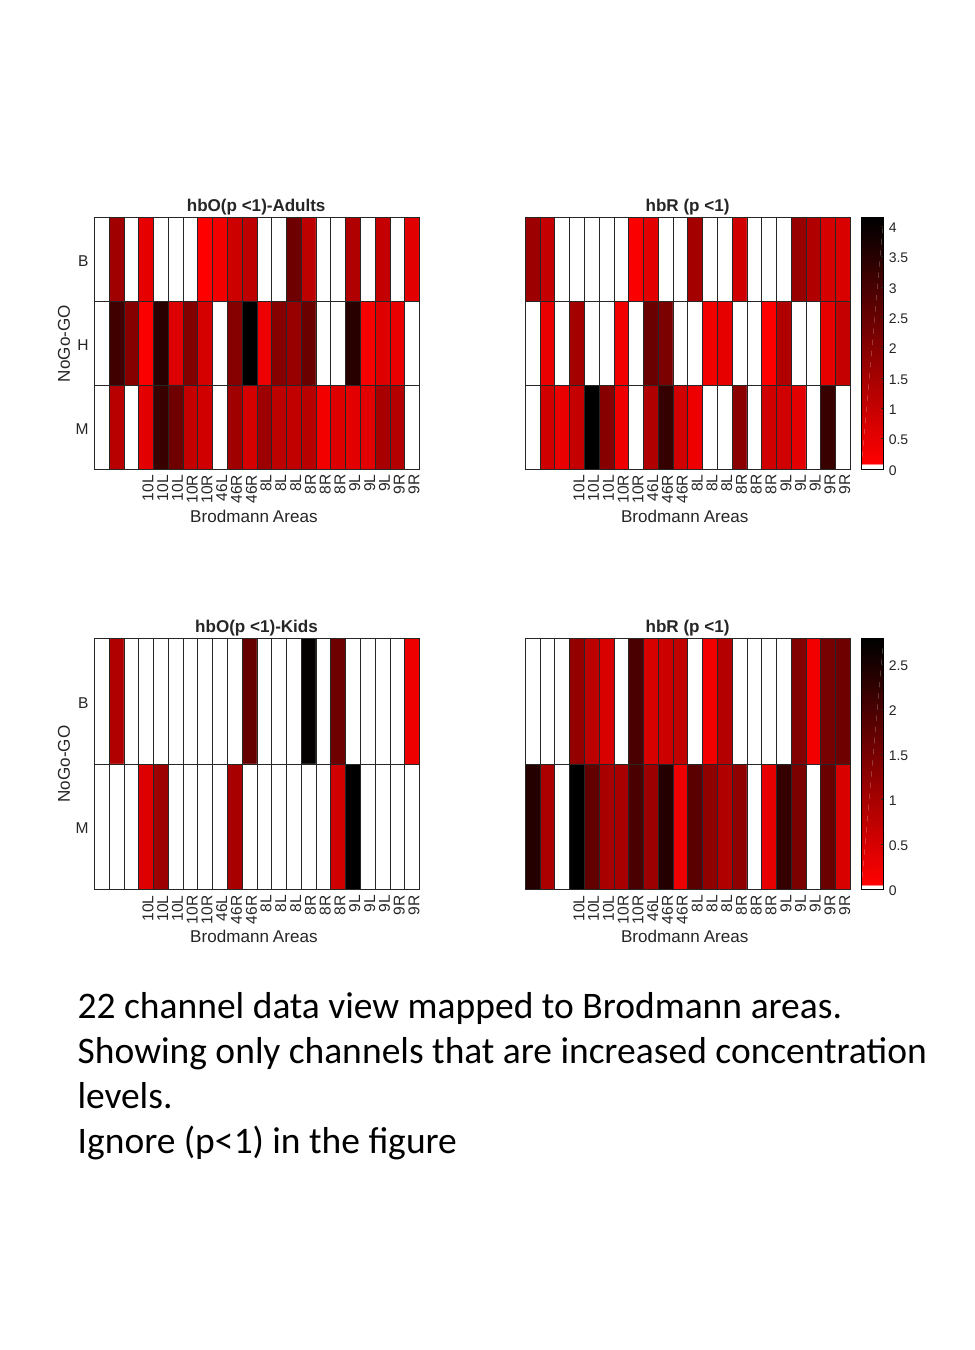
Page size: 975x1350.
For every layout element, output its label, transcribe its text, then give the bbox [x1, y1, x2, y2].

text_box 22 channel data view mapped to Brodmann areas. Showing only channels that are increased concentration levels. Ignore (p<1) in the figure [62, 973, 946, 1168]
picture [0, 192, 946, 525]
picture [0, 612, 946, 945]
